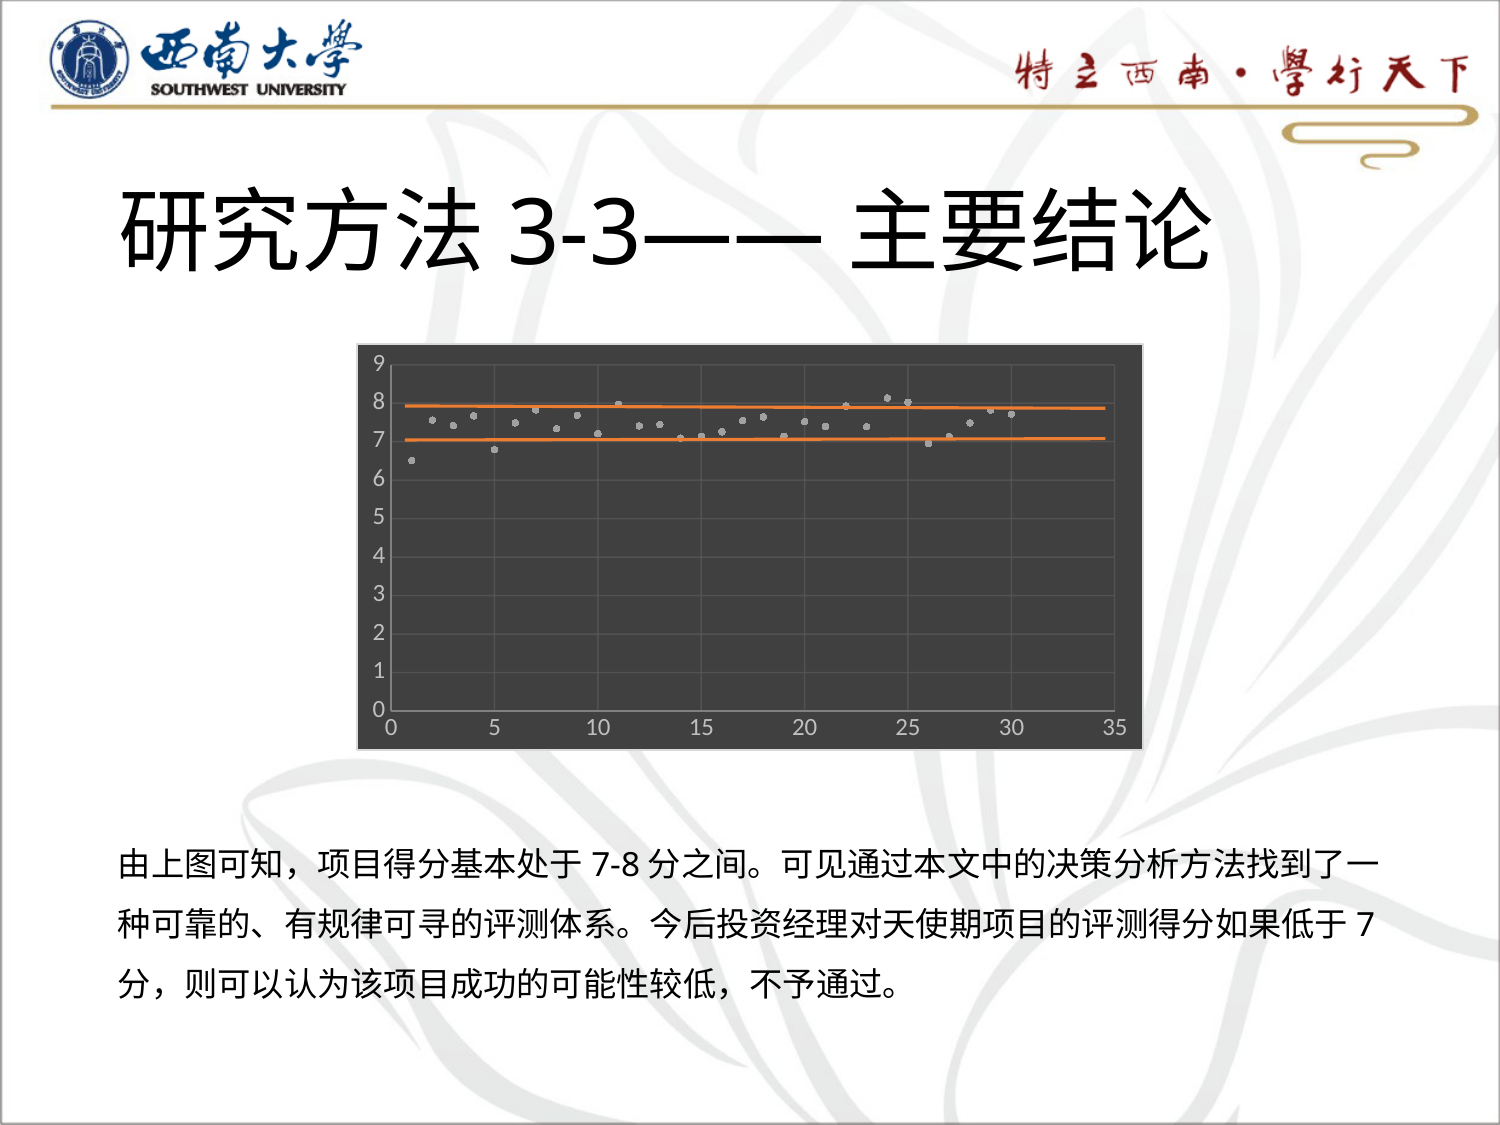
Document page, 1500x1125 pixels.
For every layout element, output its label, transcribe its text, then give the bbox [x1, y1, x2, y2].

text_box 由上图可知，项目得分基本处于7-8分之间。可见通过本文中的决策分析方法找到了一种可靠的、有规律可寻的评测体系。今后投资经理对天使期项目的评测得分如果低于7分，则可以认为该项目成功的可能性较低，不予通过。 [103, 815, 1397, 1010]
chart [356, 343, 1144, 751]
picture [0, 0, 1500, 1125]
title 研究方法3-3——主要结论 [103, 126, 1397, 344]
